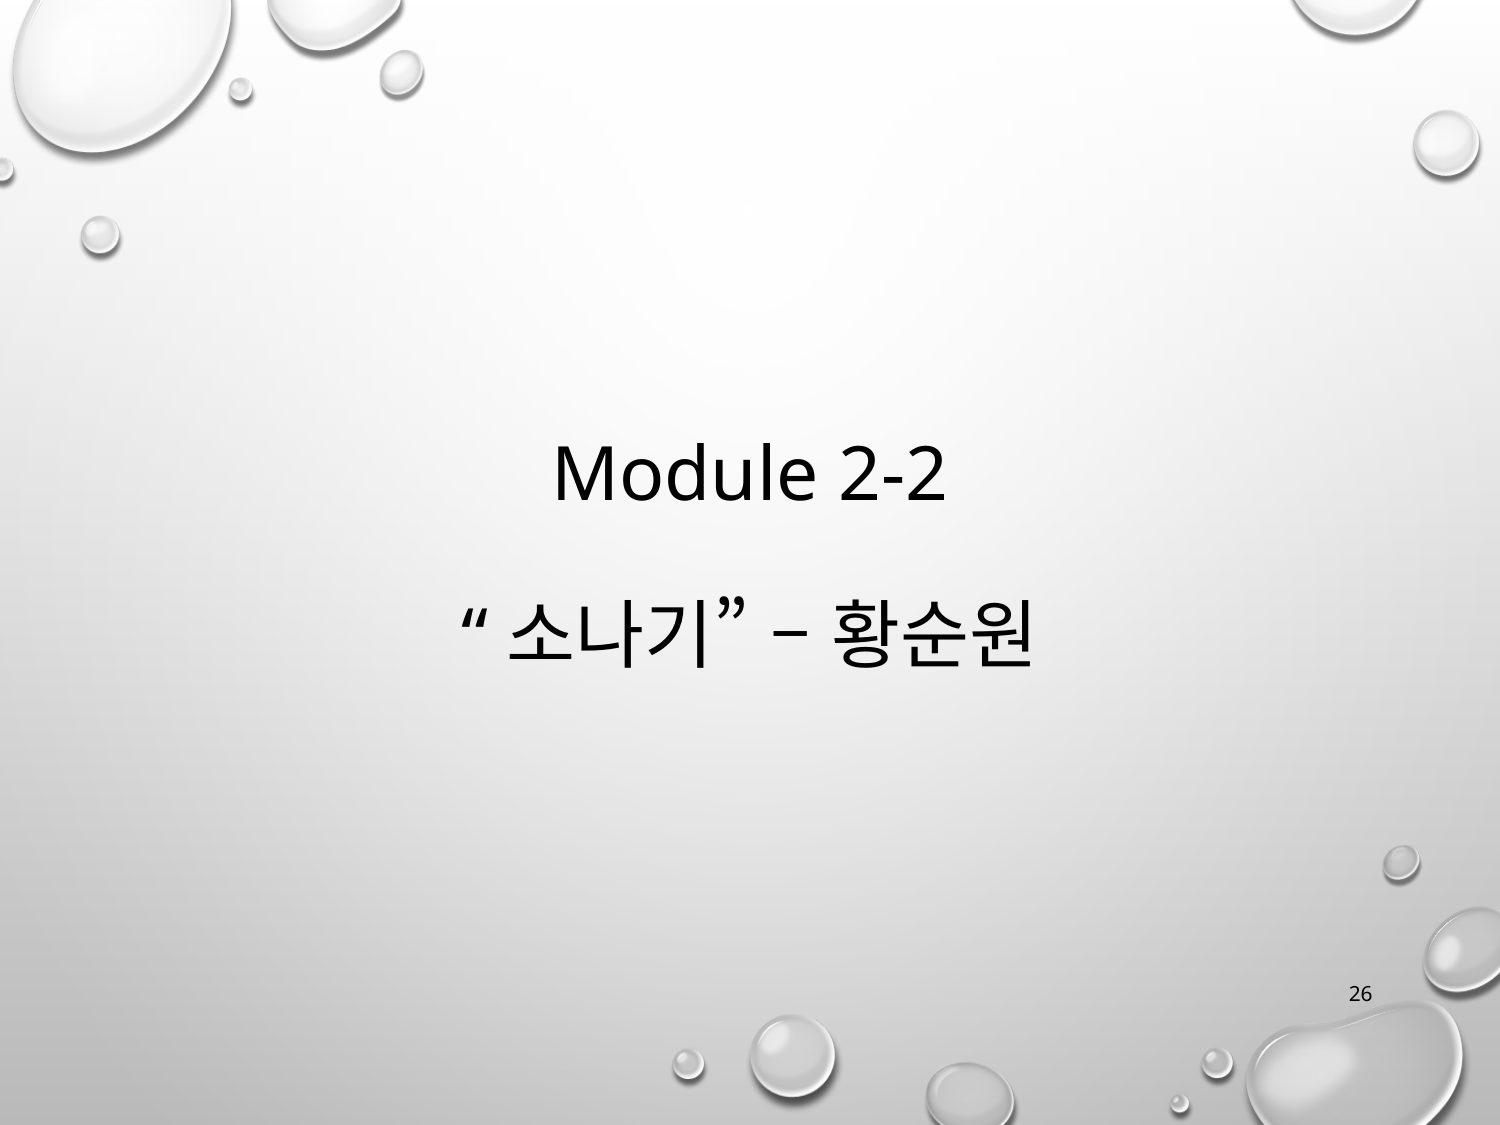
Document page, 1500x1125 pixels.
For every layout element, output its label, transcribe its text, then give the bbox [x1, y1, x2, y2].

slide_number 26 [1293, 965, 1388, 1025]
title Module 2-2 “소나기” – 황순원 [103, 59, 1397, 1054]
picture [0, 0, 1500, 1125]
